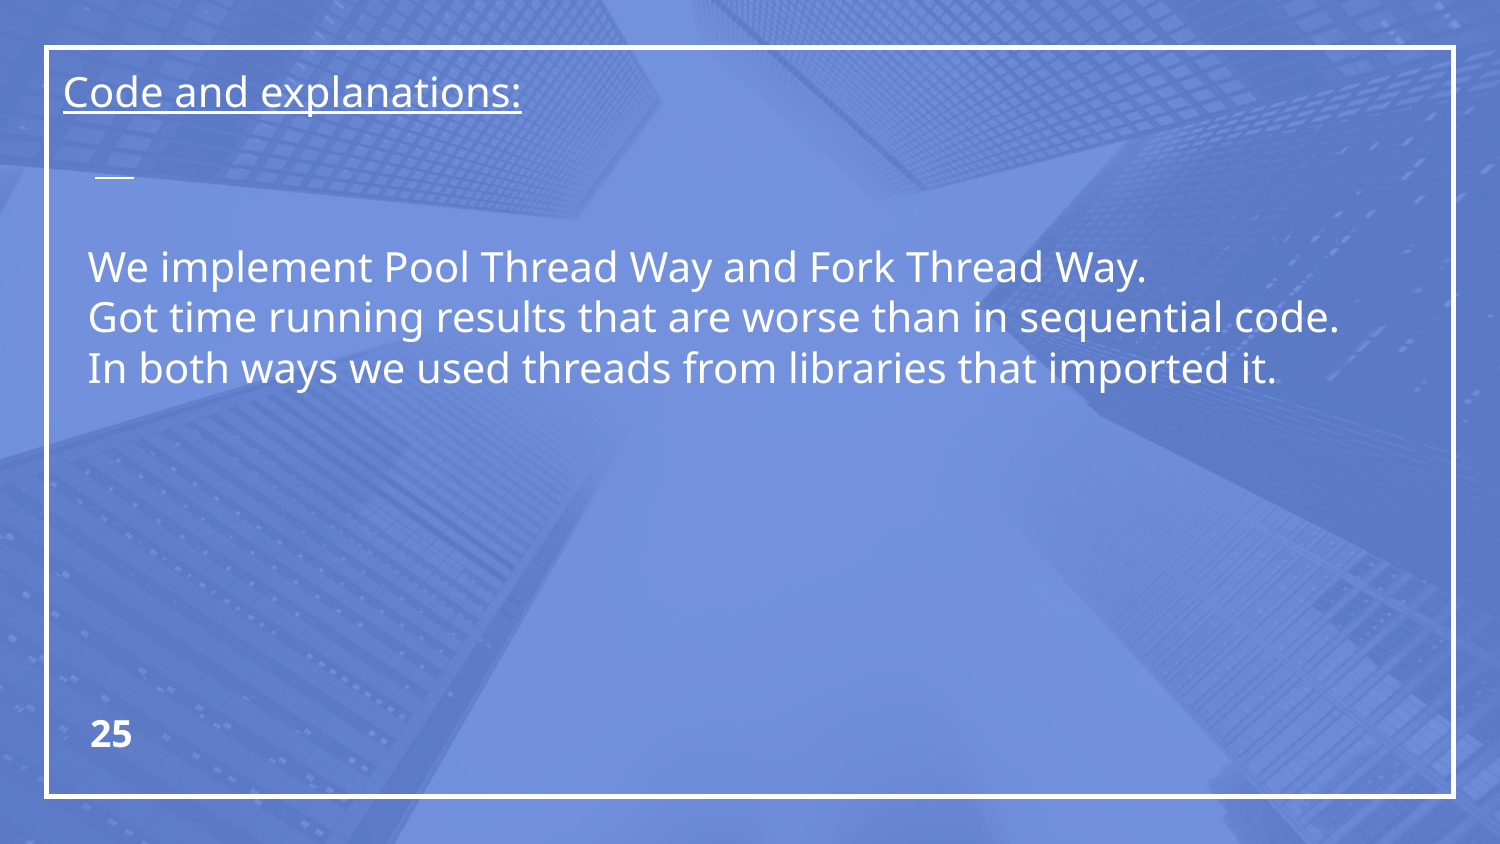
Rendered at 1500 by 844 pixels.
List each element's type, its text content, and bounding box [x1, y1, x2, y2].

list We implement Pool Thread Way and Fork Thread Way. Got time running results that are worse than in sequential code. In both ways we used threads from libraries that imported it. [72, 226, 1392, 450]
list Code and explanations: [47, 51, 1065, 179]
slide_number 25 [75, 687, 165, 777]
